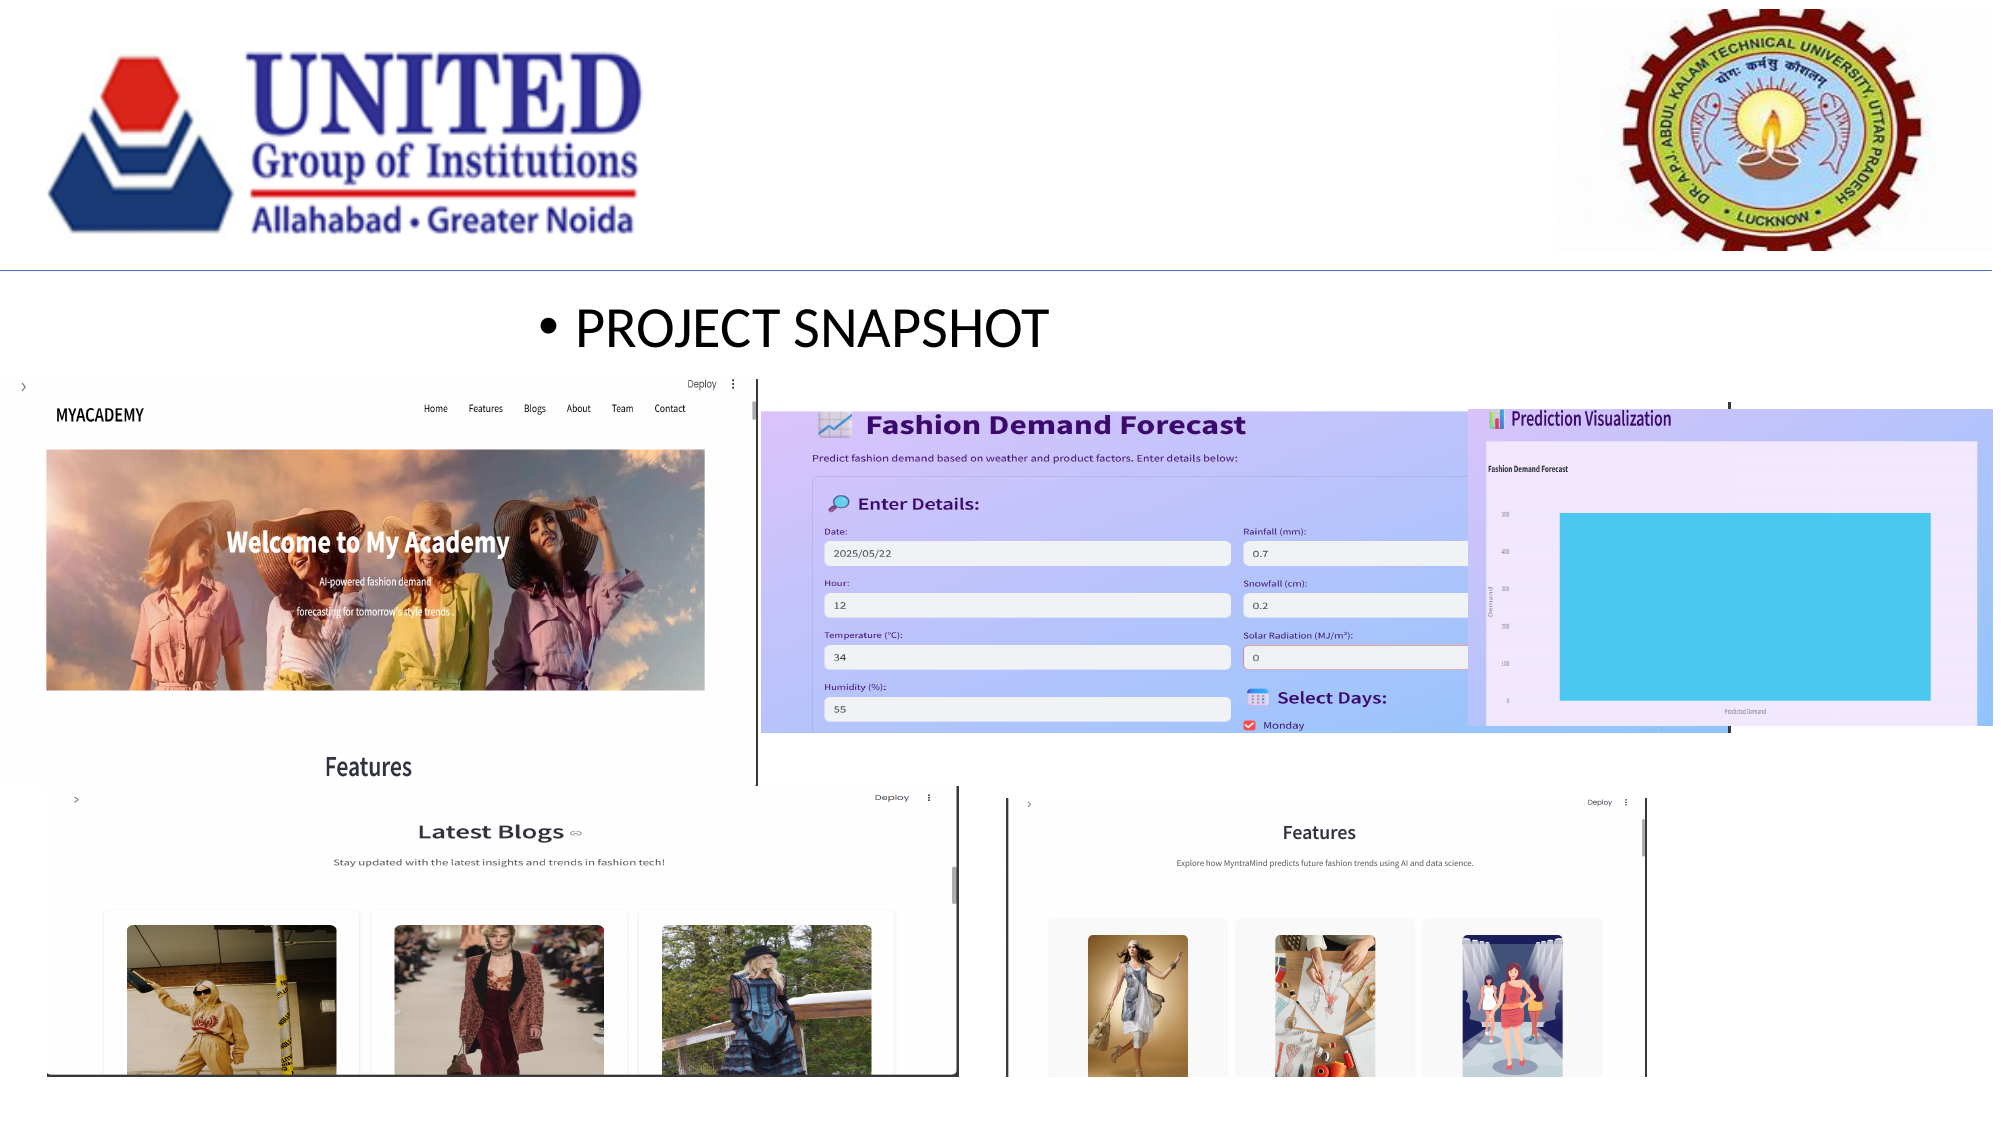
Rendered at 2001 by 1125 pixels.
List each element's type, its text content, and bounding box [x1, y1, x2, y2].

picture [1556, 9, 1993, 251]
picture [761, 402, 1993, 734]
picture [1006, 798, 1647, 1077]
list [0, 379, 758, 787]
picture [47, 786, 959, 1077]
list PROJECT SNAPSHOT [523, 290, 1154, 406]
picture [47, 48, 645, 241]
